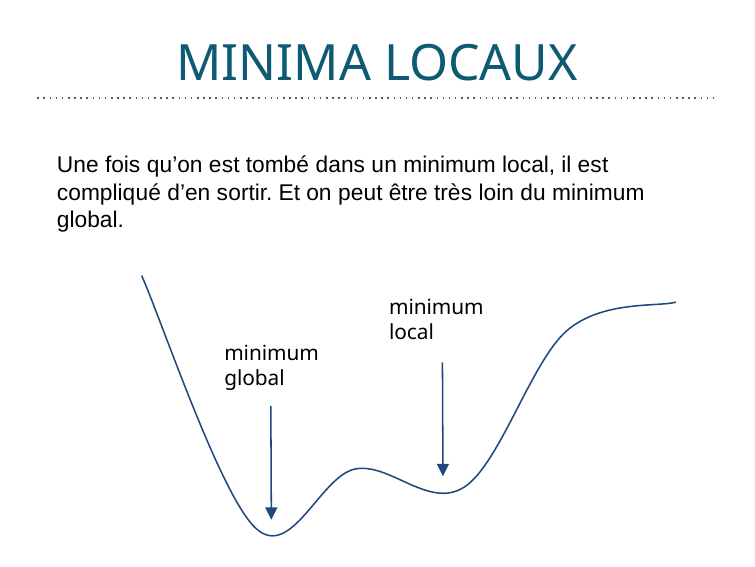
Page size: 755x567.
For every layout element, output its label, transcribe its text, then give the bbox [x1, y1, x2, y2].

title MINIMA LOCAUX [40, 0, 714, 121]
text_box Une fois qu’on est tombé dans un minimum local, il est compliqué d’en sortir. Et on peut être très loin du minimum global. [41, 129, 713, 308]
text_box [141, 275, 676, 536]
text_box minimum local [374, 288, 512, 349]
text_box minimum global [209, 334, 347, 396]
